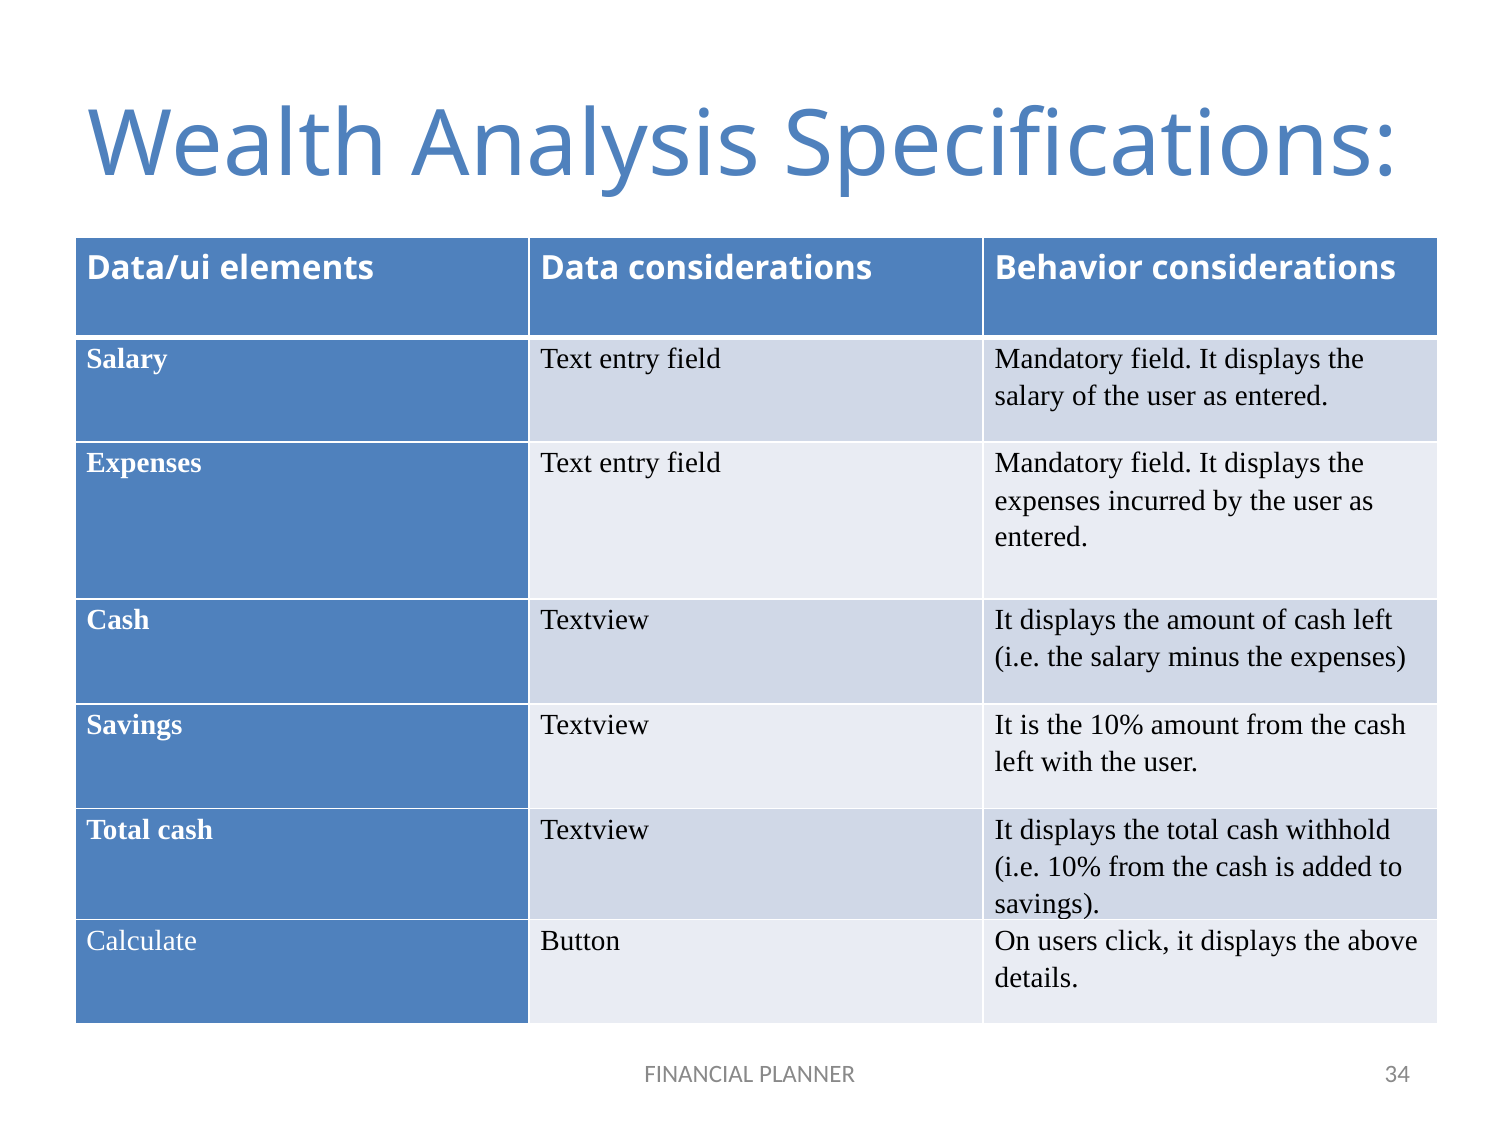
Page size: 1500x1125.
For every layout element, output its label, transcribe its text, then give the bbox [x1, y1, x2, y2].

table_cell Textview [530, 705, 982, 808]
table_cell Total cash [76, 809, 528, 919]
table_cell Text entry field [530, 340, 982, 441]
slide_number 34 [1074, 1042, 1425, 1103]
table_header Data/ui elements [76, 238, 528, 335]
table_cell Cash [76, 600, 528, 703]
table_cell Button [530, 920, 982, 1023]
table_cell Calculate [76, 920, 528, 1023]
table_header Data considerations [530, 238, 982, 335]
table_cell Savings [76, 705, 528, 808]
table_cell Expenses [76, 443, 528, 598]
table_cell Textview [530, 809, 982, 919]
table_cell Mandatory field. It displays the salary of the user as entered. [984, 340, 1437, 441]
table_header Behavior considerations [984, 238, 1437, 335]
table_cell Textview [530, 600, 982, 703]
table_cell Mandatory field. It displays the expenses incurred by the user as entered. [984, 443, 1437, 598]
table_cell Text entry field [530, 443, 982, 598]
table_cell It is the 10% amount from the cash left with the user. [984, 705, 1437, 808]
table_cell On users click, it displays the above details. [984, 920, 1437, 1023]
title Wealth Analysis Specifications: [12, 45, 1475, 233]
table_cell It displays the amount of cash left (i.e. the salary minus the expenses) [984, 600, 1437, 703]
footer FINANCIAL PLANNER [512, 1042, 988, 1103]
table_cell Salary [76, 340, 528, 441]
table_cell It displays the total cash withhold (i.e. 10% from the cash is added to savings). [984, 809, 1437, 919]
